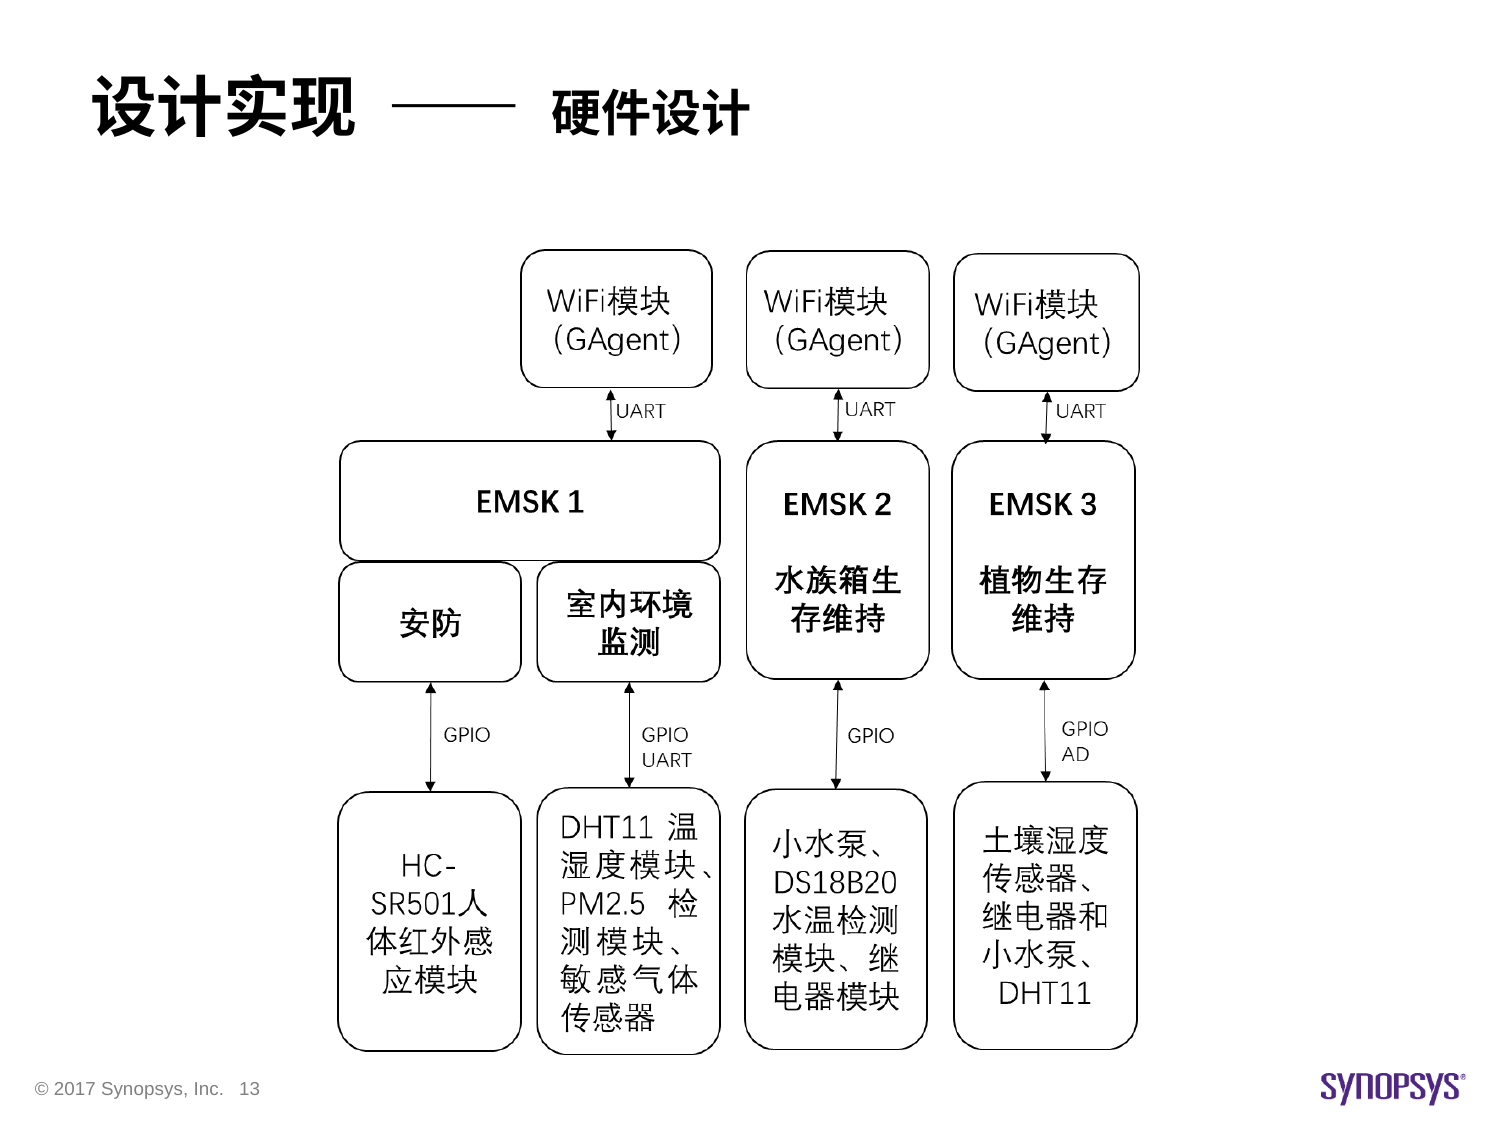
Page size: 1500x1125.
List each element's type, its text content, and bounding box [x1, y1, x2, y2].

picture [337, 249, 1151, 1056]
picture [1321, 1073, 1466, 1108]
title 设计实现 —— 硬件设计 [75, 11, 1500, 199]
